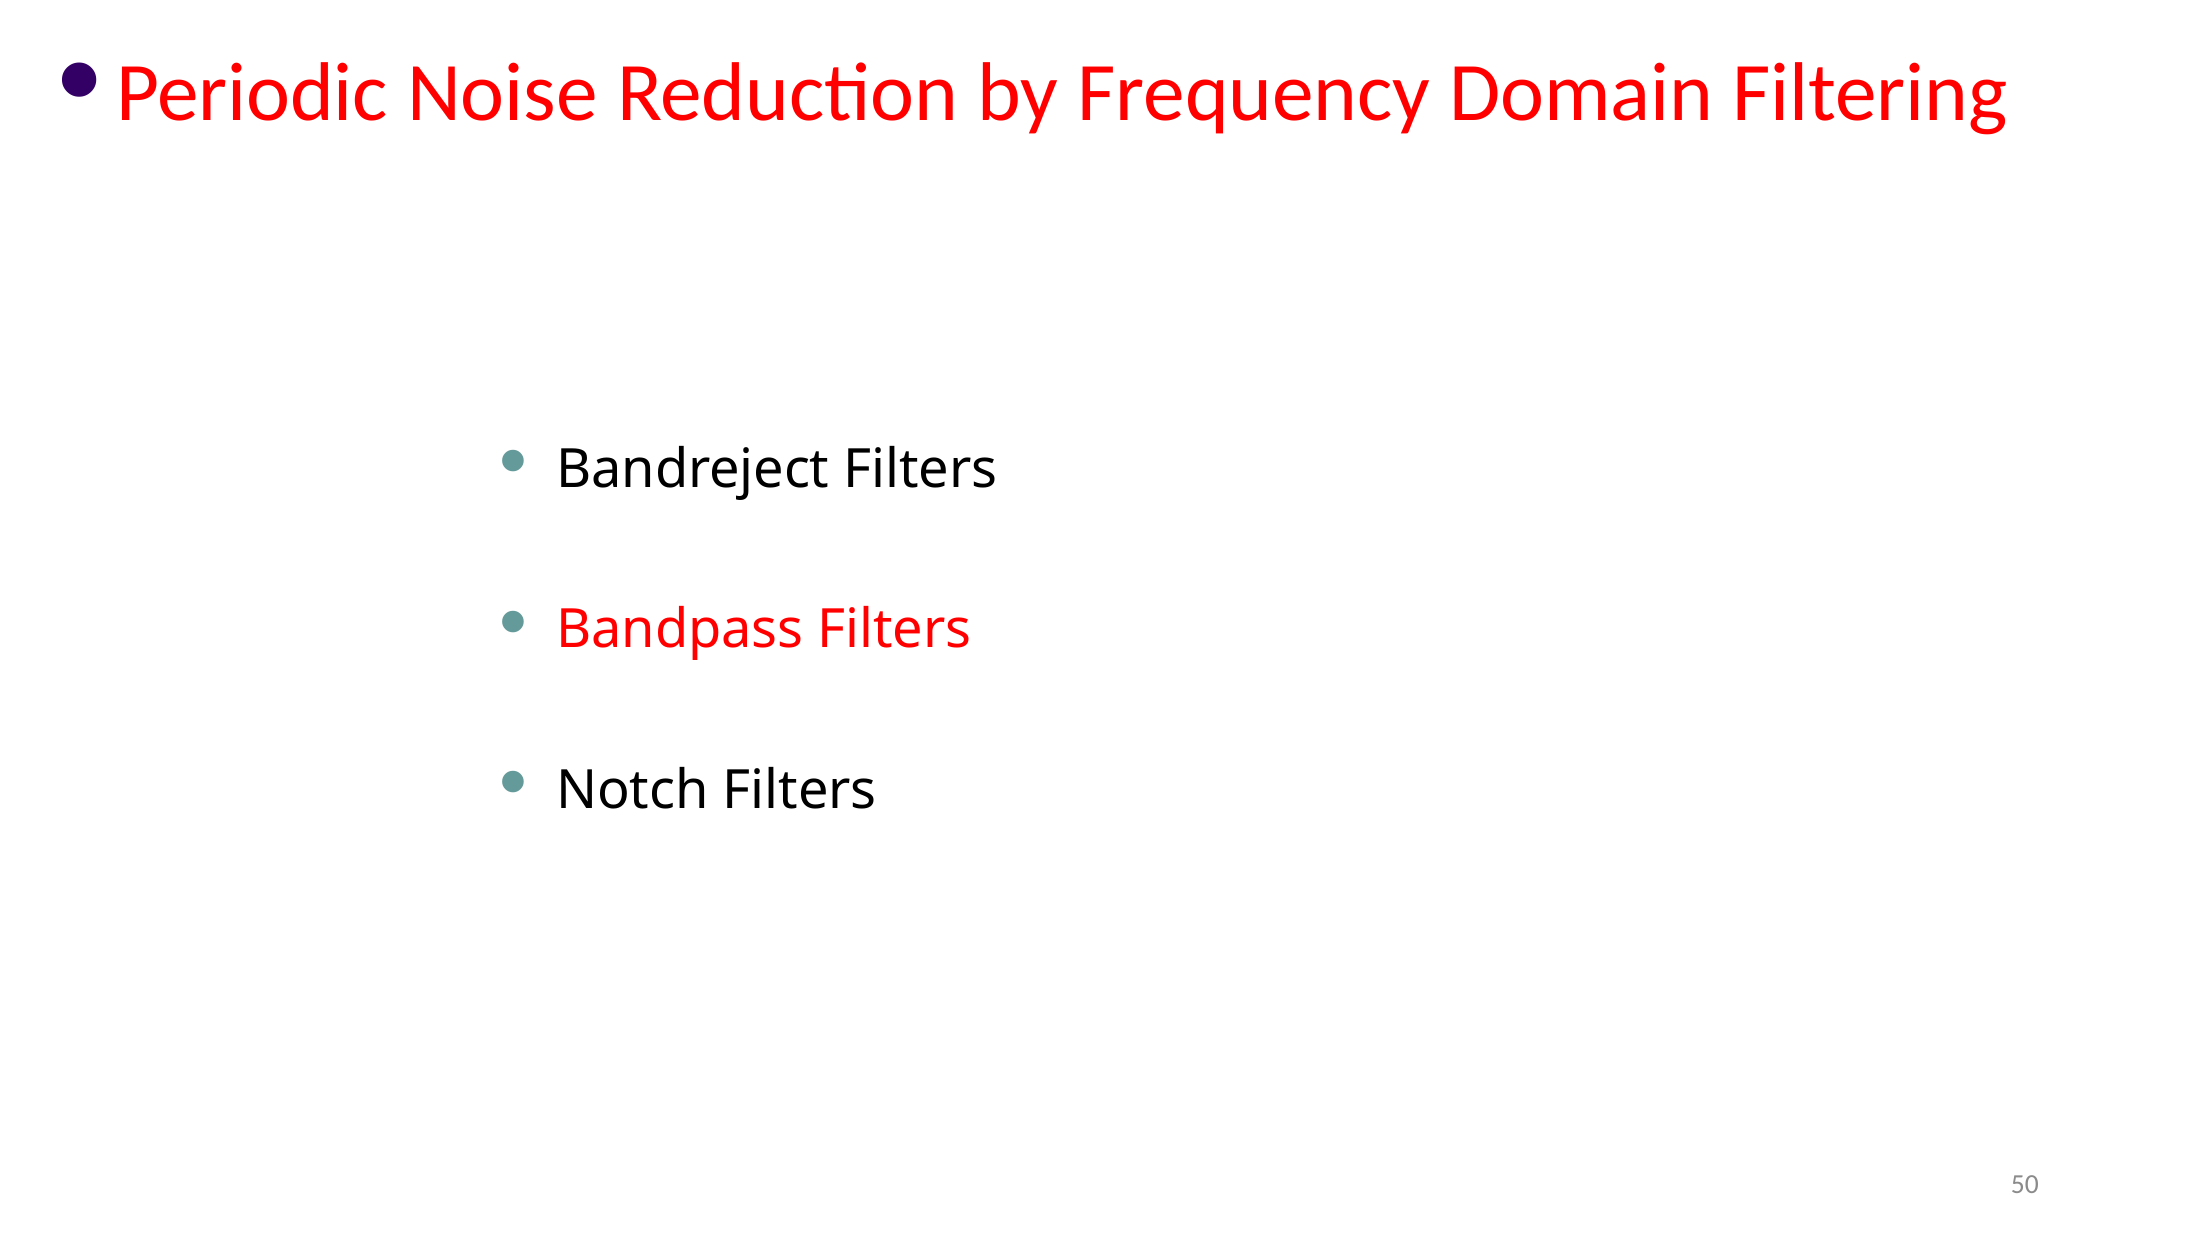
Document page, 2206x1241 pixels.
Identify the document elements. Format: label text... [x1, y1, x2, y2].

slide_number 50 [1557, 1149, 2054, 1216]
text_box Periodic Noise Reduction by Frequency Domain Filtering [40, 70, 2128, 145]
text_box Bandreject Filters Bandpass Filters Notch Filters [497, 431, 1143, 980]
